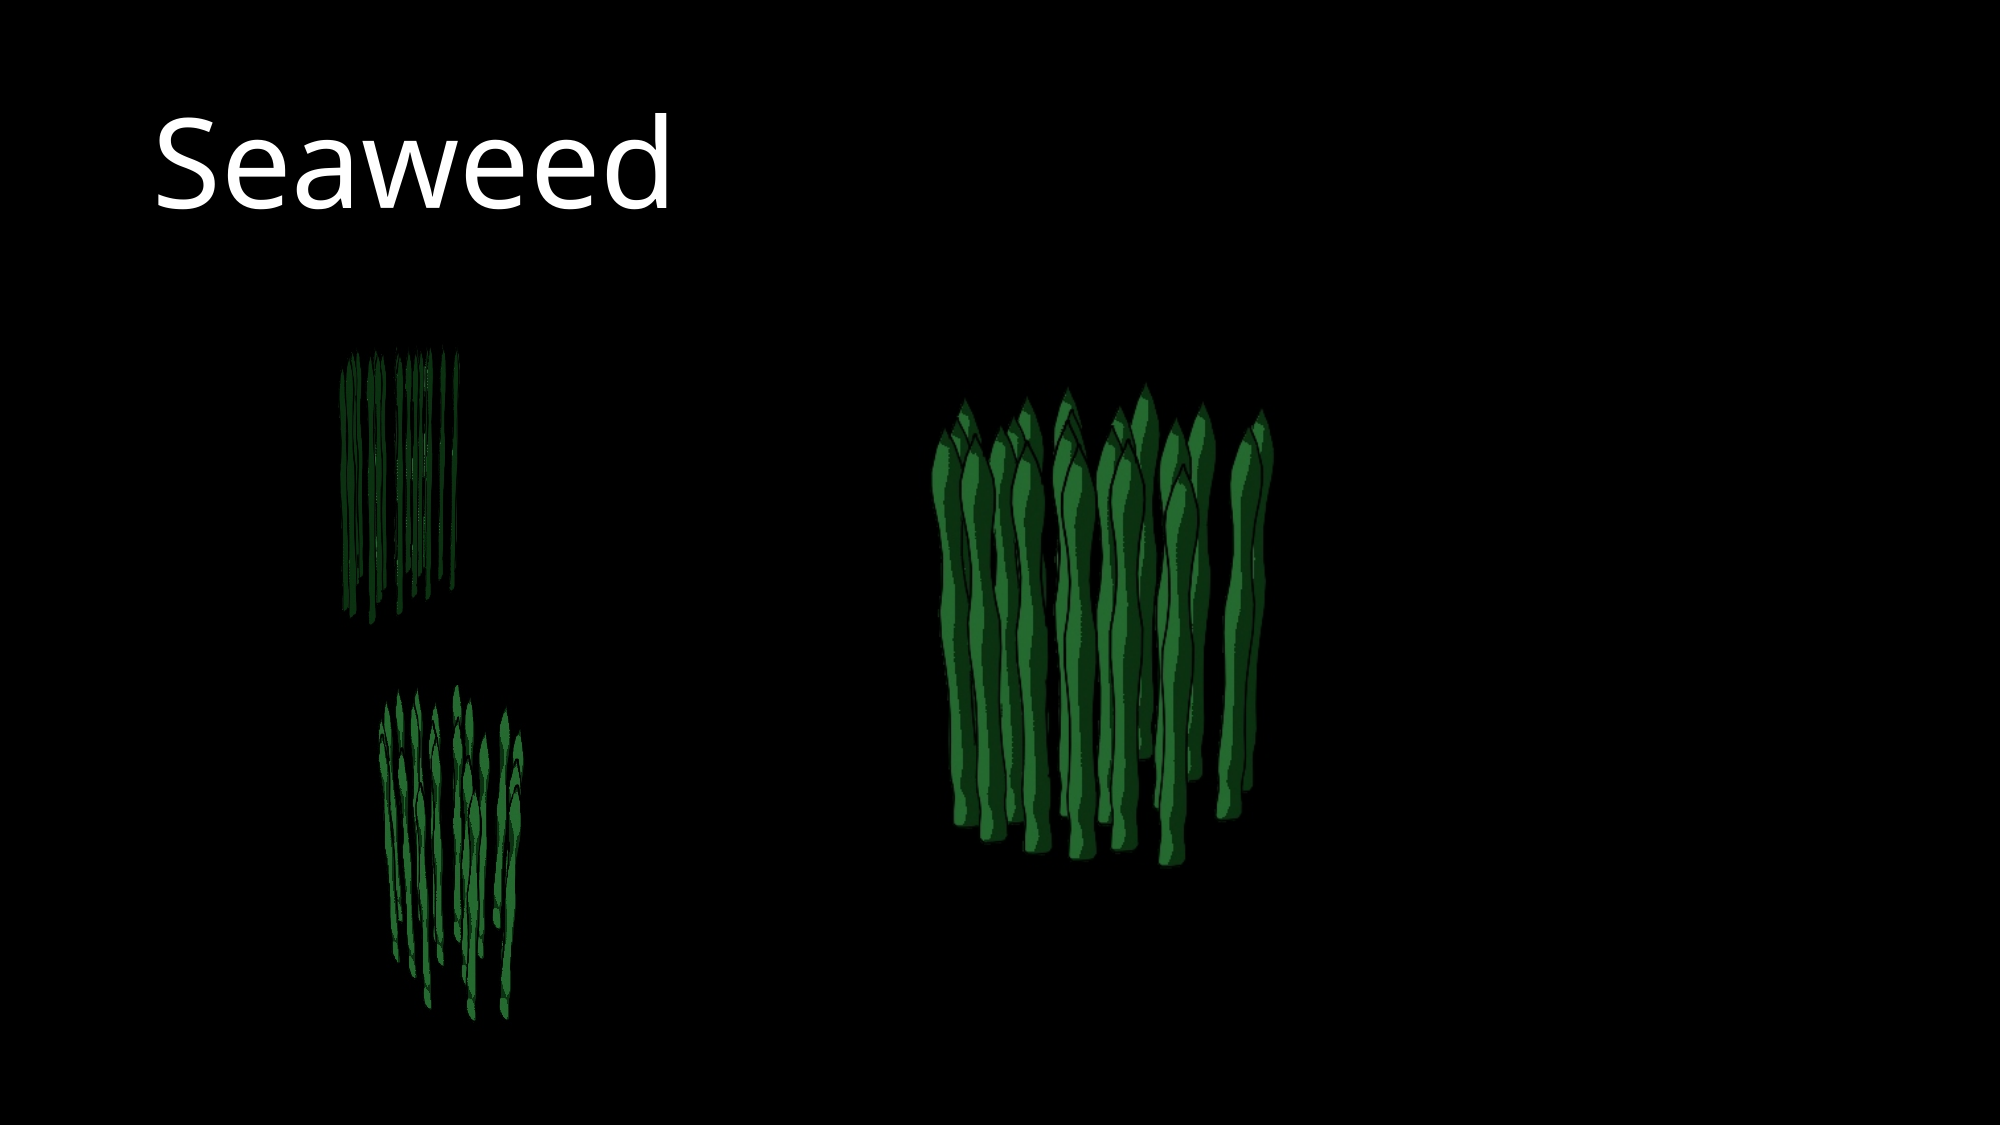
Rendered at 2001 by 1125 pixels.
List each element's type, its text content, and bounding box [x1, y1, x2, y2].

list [761, 277, 1741, 992]
title Seaweed [137, 59, 1863, 278]
picture [37, 273, 874, 1097]
